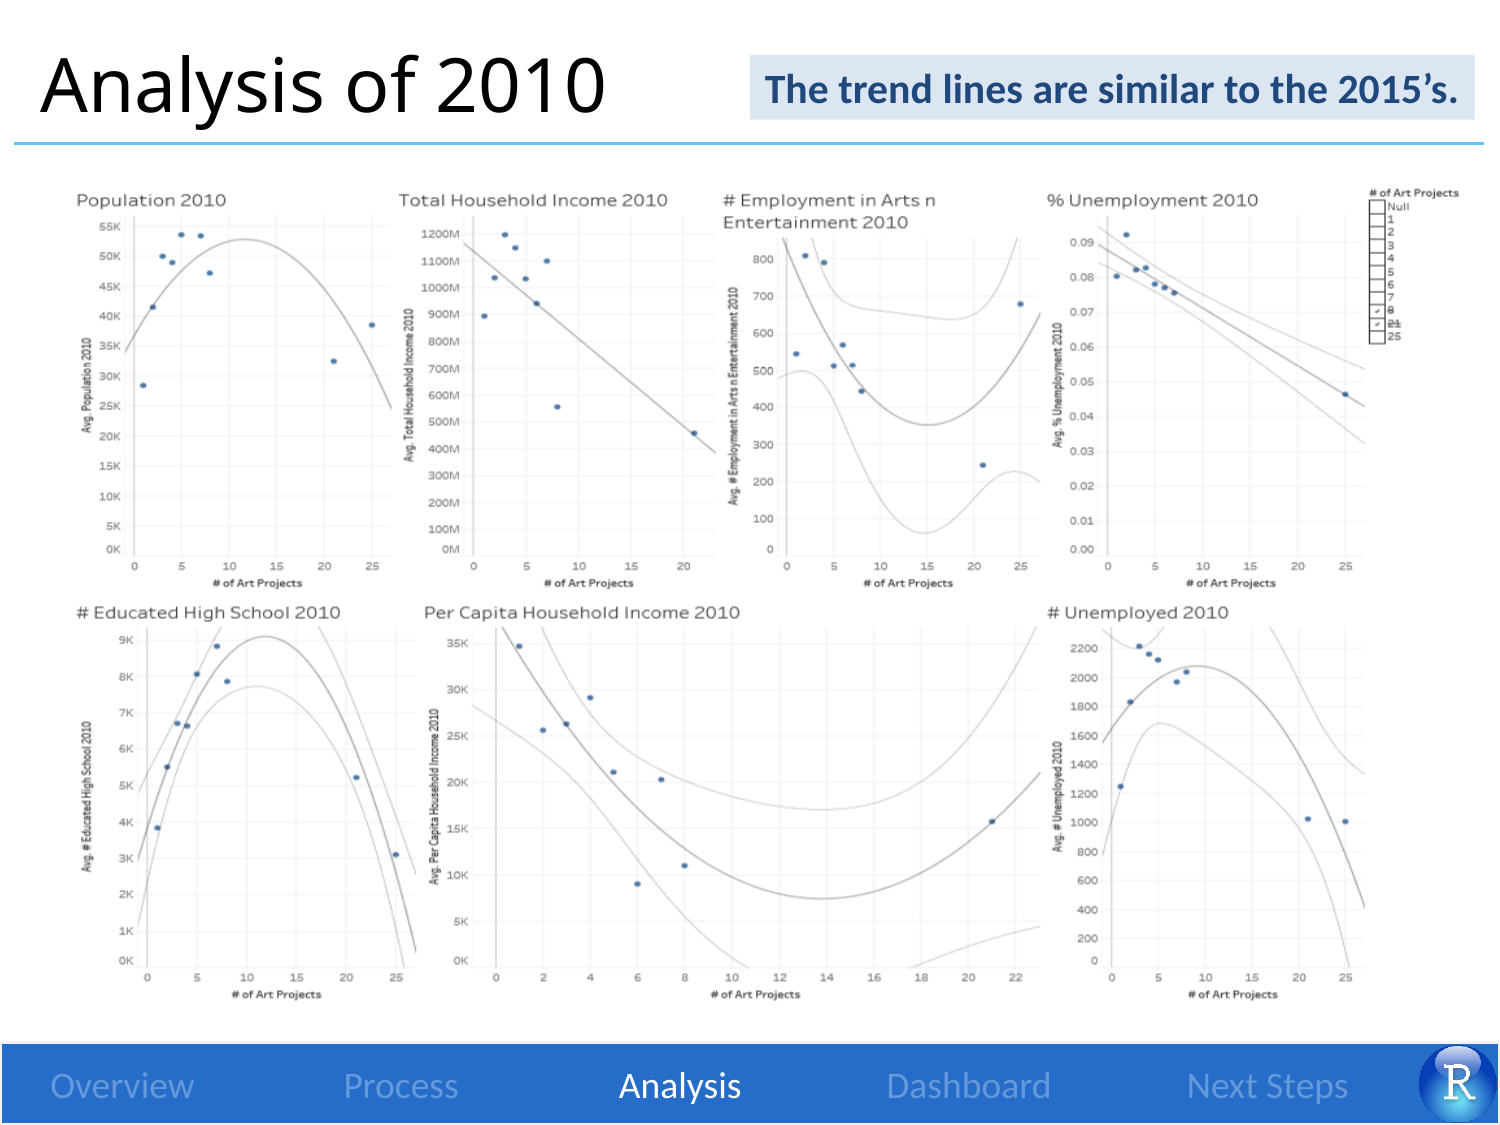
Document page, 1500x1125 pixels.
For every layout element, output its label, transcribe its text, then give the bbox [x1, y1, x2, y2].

picture [1418, 1044, 1497, 1123]
title Analysis of 2010 [25, 33, 1295, 144]
text_box The trend lines are similar to the 2015’s. [750, 54, 1475, 120]
picture [0, 161, 1500, 1030]
